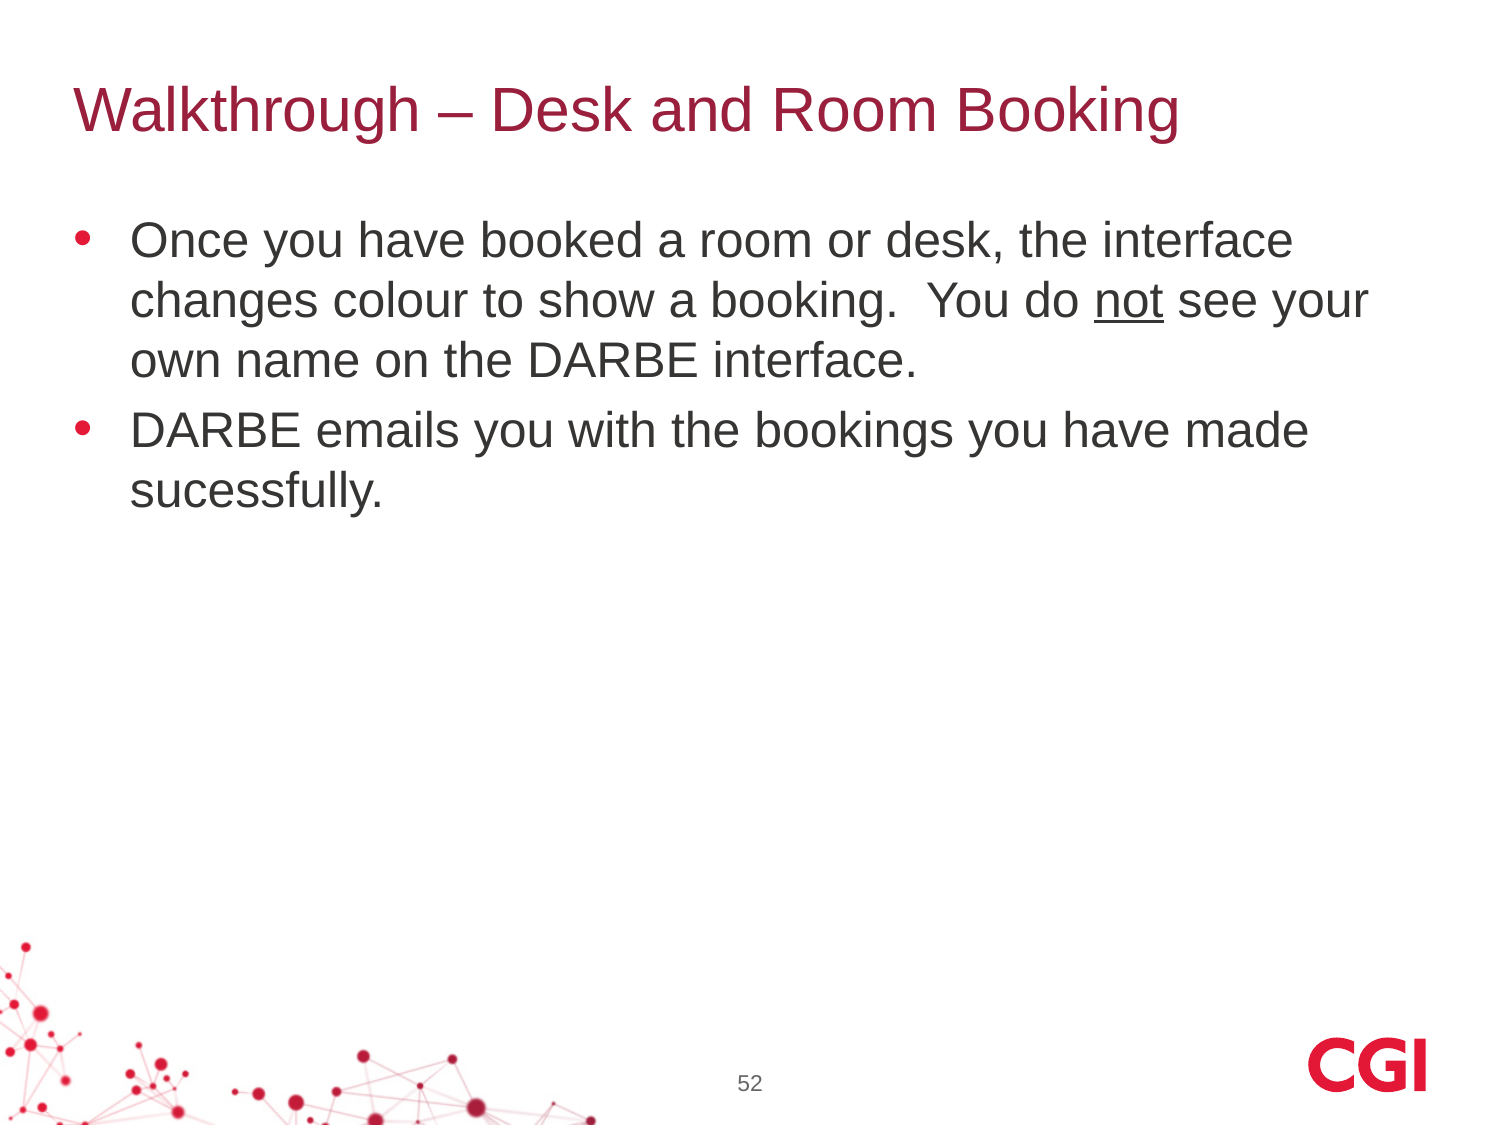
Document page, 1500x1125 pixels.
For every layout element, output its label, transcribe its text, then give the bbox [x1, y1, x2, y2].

slide_number 52 [686, 1068, 814, 1109]
picture [0, 906, 1500, 1125]
list Once you have booked a room or desk, the interface changes colour to show a booking. You do not see your own name on the DARBE interface. DARBE emails you with the bookings you have made sucessfully. [73, 207, 1428, 1010]
title Walkthrough – Desk and Room Booking [73, 30, 1425, 182]
